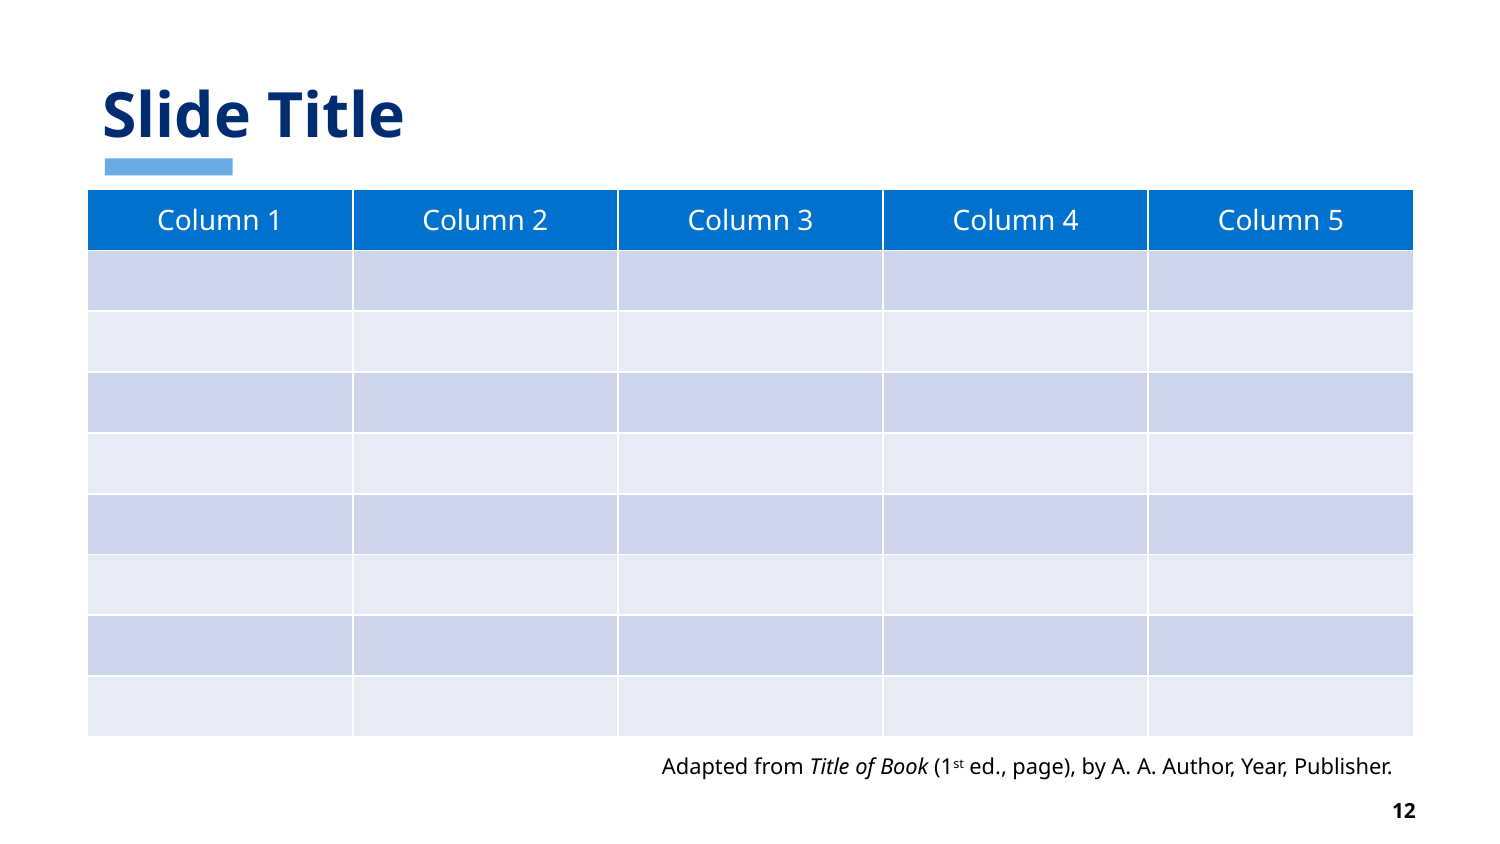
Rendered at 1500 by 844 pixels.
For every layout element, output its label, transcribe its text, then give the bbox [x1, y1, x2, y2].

table_header Column 4 [884, 190, 1147, 250]
table_cell [884, 312, 1147, 371]
table_cell [619, 555, 882, 614]
table_cell [88, 616, 352, 675]
table_cell [619, 251, 882, 310]
table_cell [1149, 434, 1413, 493]
table_cell [1149, 677, 1413, 736]
table_cell [884, 616, 1147, 675]
table_cell [88, 677, 352, 736]
table_cell [884, 251, 1147, 310]
table_cell [1149, 373, 1413, 432]
table_cell [354, 373, 617, 432]
table_cell [354, 677, 617, 736]
table_cell [884, 555, 1147, 614]
table_header Column 2 [354, 190, 617, 250]
table_cell [1149, 555, 1413, 614]
table_cell [354, 434, 617, 493]
table_cell [88, 373, 352, 432]
table_cell [354, 312, 617, 371]
table_cell [619, 677, 882, 736]
table_cell [884, 495, 1147, 554]
table_cell [619, 373, 882, 432]
list Adapted from Title of Book (1st ed., page), by A. A. Author, Year, Publisher. [307, 751, 1414, 785]
table_cell [619, 616, 882, 675]
table_cell [88, 495, 352, 554]
table_cell [88, 555, 352, 614]
table_cell [1149, 312, 1413, 371]
table_header Column 5 [1149, 190, 1413, 250]
table_cell [619, 434, 882, 493]
table_cell [884, 373, 1147, 432]
table_cell [354, 616, 617, 675]
table_cell [619, 312, 882, 371]
table_cell [354, 495, 617, 554]
table_cell [1149, 251, 1413, 310]
title Slide Title [87, 17, 1414, 159]
table_cell [354, 555, 617, 614]
table_cell [619, 495, 882, 554]
table_cell [1149, 495, 1413, 554]
table_cell [1149, 616, 1413, 675]
table_cell [884, 677, 1147, 736]
table_header Column 1 [88, 190, 352, 250]
table_cell [88, 434, 352, 493]
table_cell [354, 251, 617, 310]
table_cell [88, 312, 352, 371]
table_cell [884, 434, 1147, 493]
table_cell [88, 251, 352, 310]
table_header Column 3 [619, 190, 882, 250]
